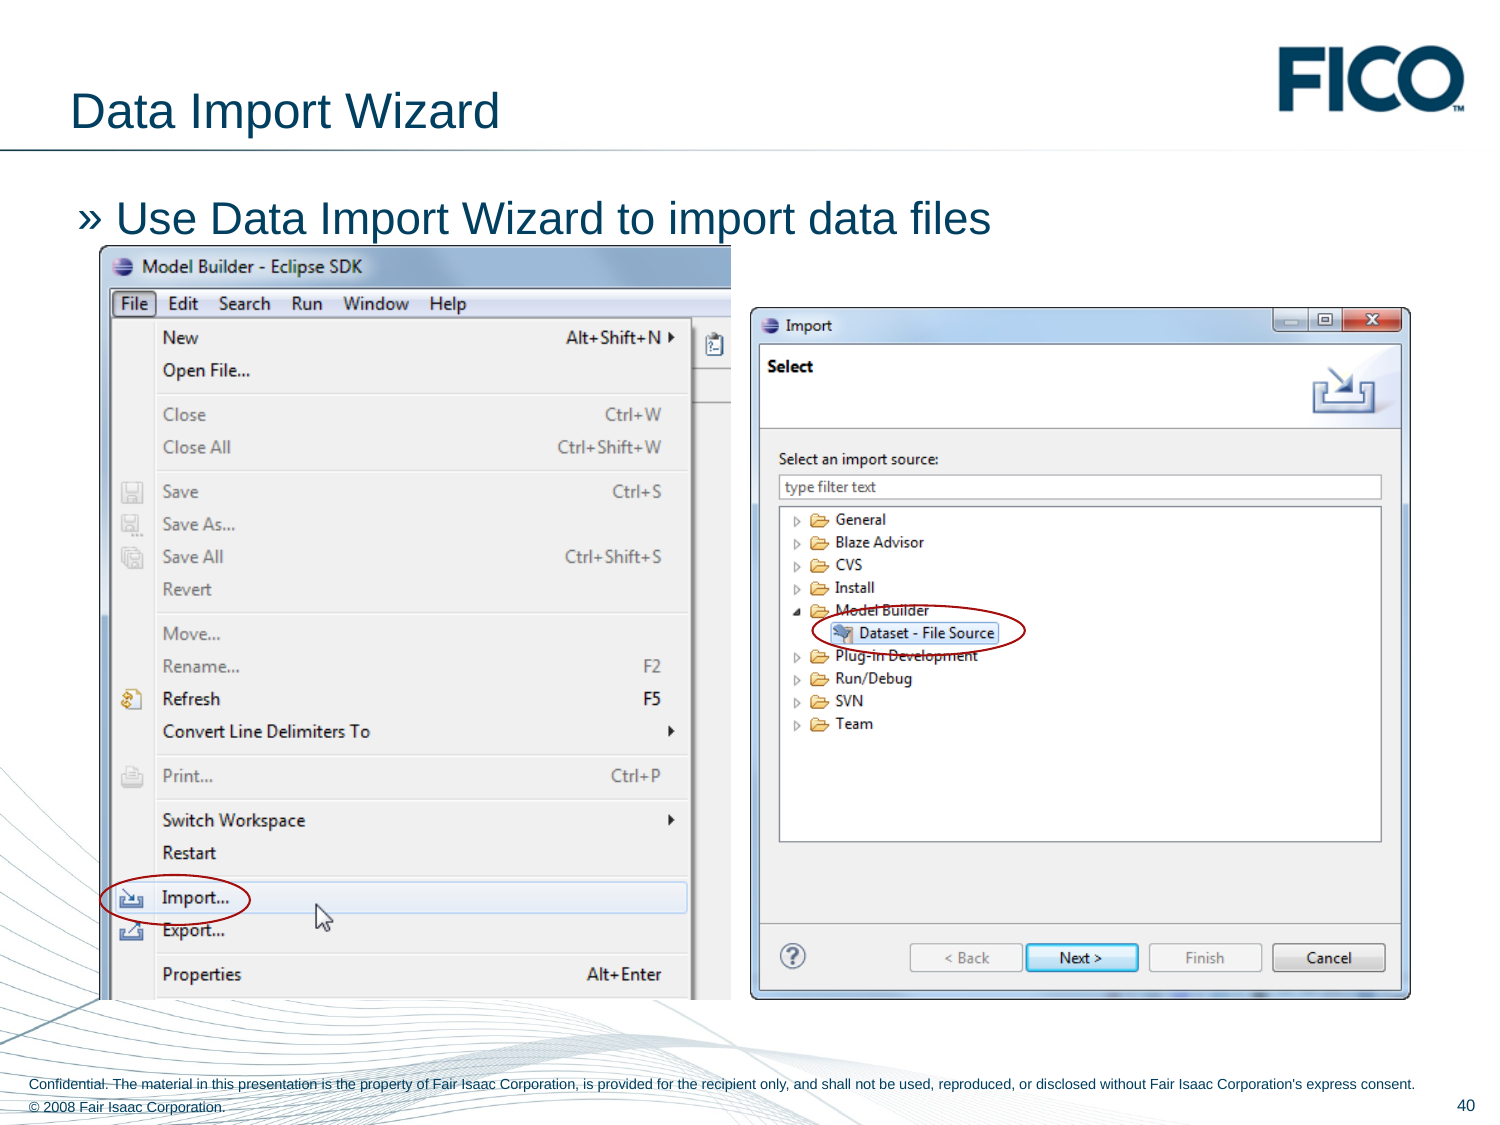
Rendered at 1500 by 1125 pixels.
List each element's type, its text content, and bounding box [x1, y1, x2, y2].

title Data Import Wizard [62, 0, 1463, 139]
picture [0, 0, 1500, 1125]
list Use Data Import Wizard to import data files [62, 187, 1463, 253]
